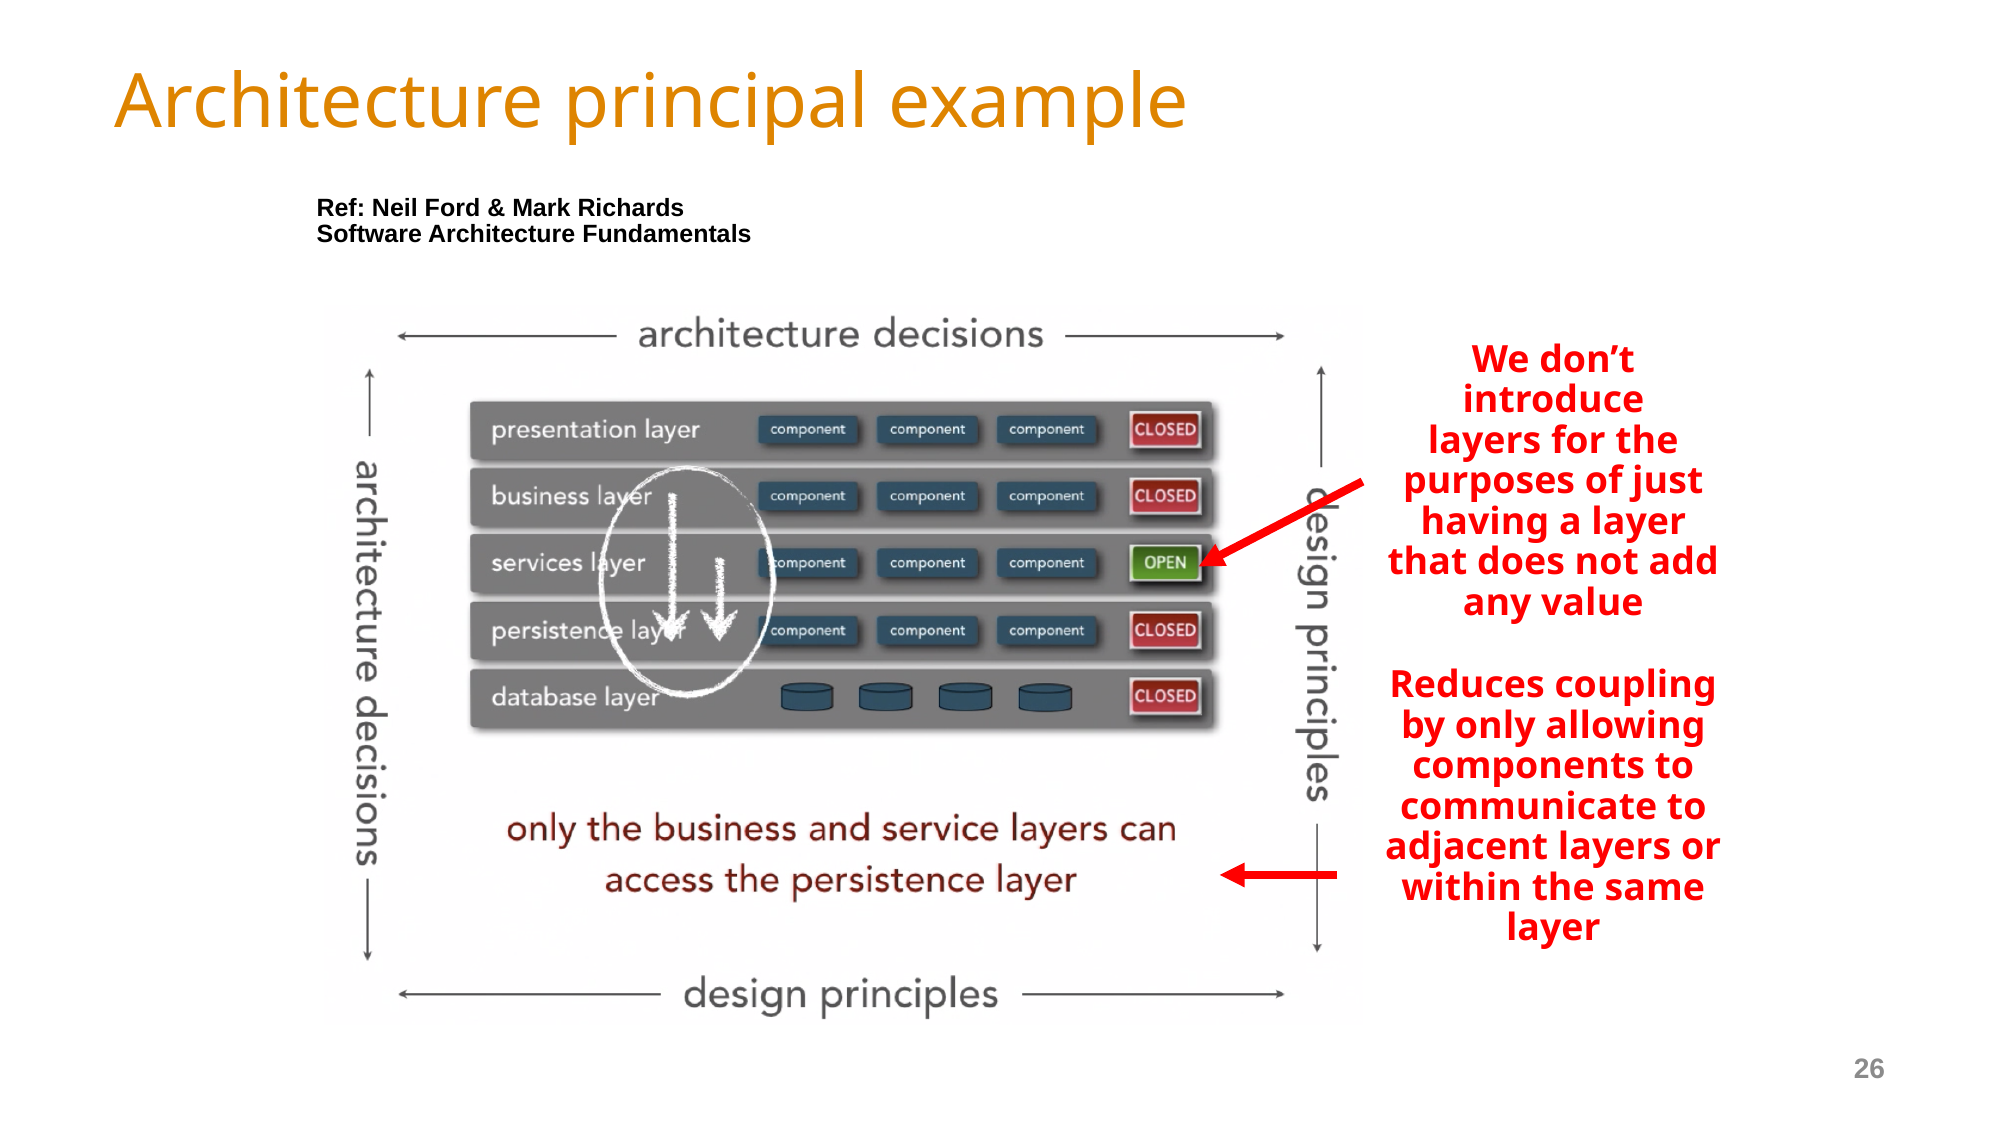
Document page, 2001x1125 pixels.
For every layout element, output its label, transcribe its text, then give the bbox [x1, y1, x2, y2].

slide_number 26 [1433, 1039, 1900, 1100]
text_box Reduces coupling by only allowing components to communicate to adjacent layers or within the same layer [1366, 657, 1745, 956]
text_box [1198, 462, 1363, 567]
title Architecture principal example [99, 45, 1900, 160]
text_box Ref: Neil Ford & Mark Richards Software Architecture Fundamentals [301, 187, 768, 256]
picture [324, 304, 1363, 1026]
text_box We don’t introduce layers for the purposes of just having a layer that does not add any value [1366, 332, 1745, 631]
